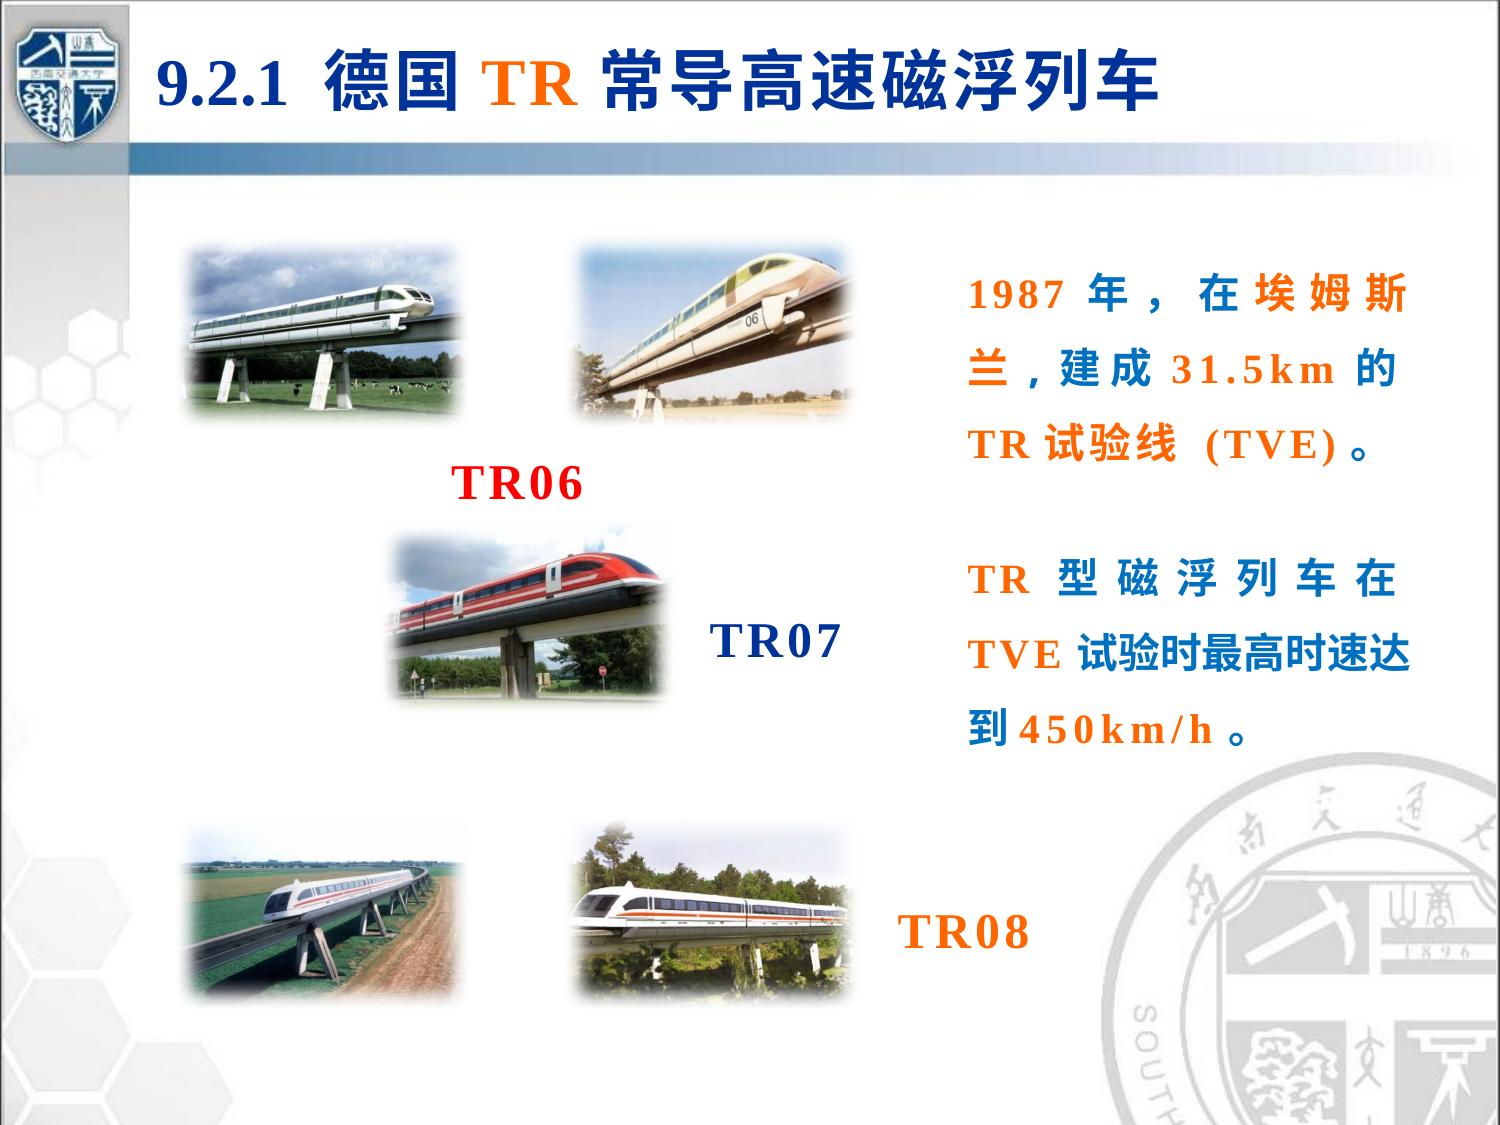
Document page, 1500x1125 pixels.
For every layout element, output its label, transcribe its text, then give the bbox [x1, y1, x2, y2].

text_box TR型磁浮列车在TVE试验时最高时速达到450km/h。 [952, 519, 1426, 759]
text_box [174, 814, 1058, 1012]
text_box 1987年，在埃姆斯兰,建成31.5km的TR试验线 (TVE)。 [952, 234, 1426, 475]
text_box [174, 232, 860, 505]
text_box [379, 518, 870, 716]
picture [0, 0, 1500, 1125]
text_box 9.2.1 德国TR常导高速磁浮列车 [125, 20, 1427, 137]
